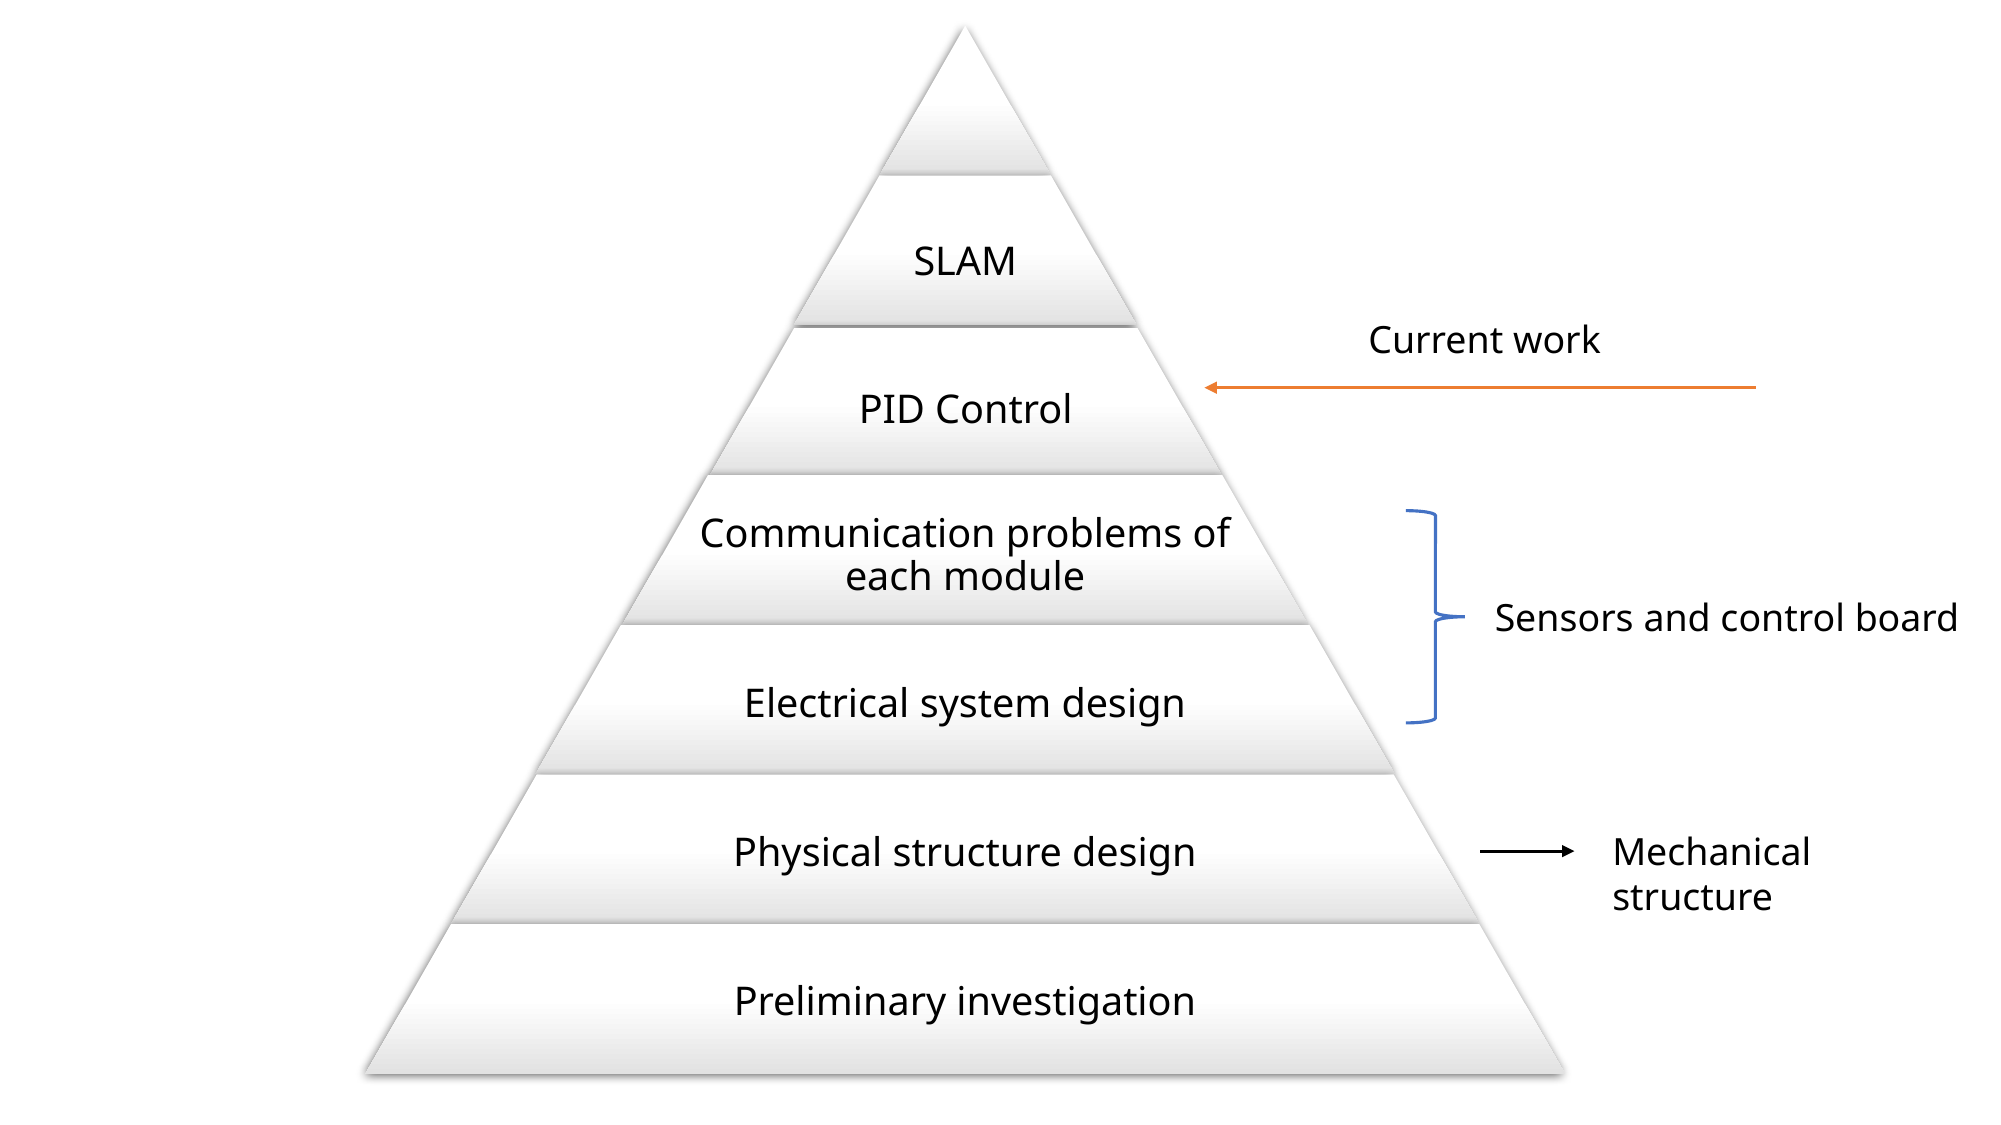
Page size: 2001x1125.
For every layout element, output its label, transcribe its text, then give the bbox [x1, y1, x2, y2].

text_box Current work [1566, 308, 1632, 369]
text_box Mechanical structure [1597, 820, 1968, 926]
text_box Sensors and control board [1566, 586, 2000, 647]
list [365, 25, 1566, 1074]
